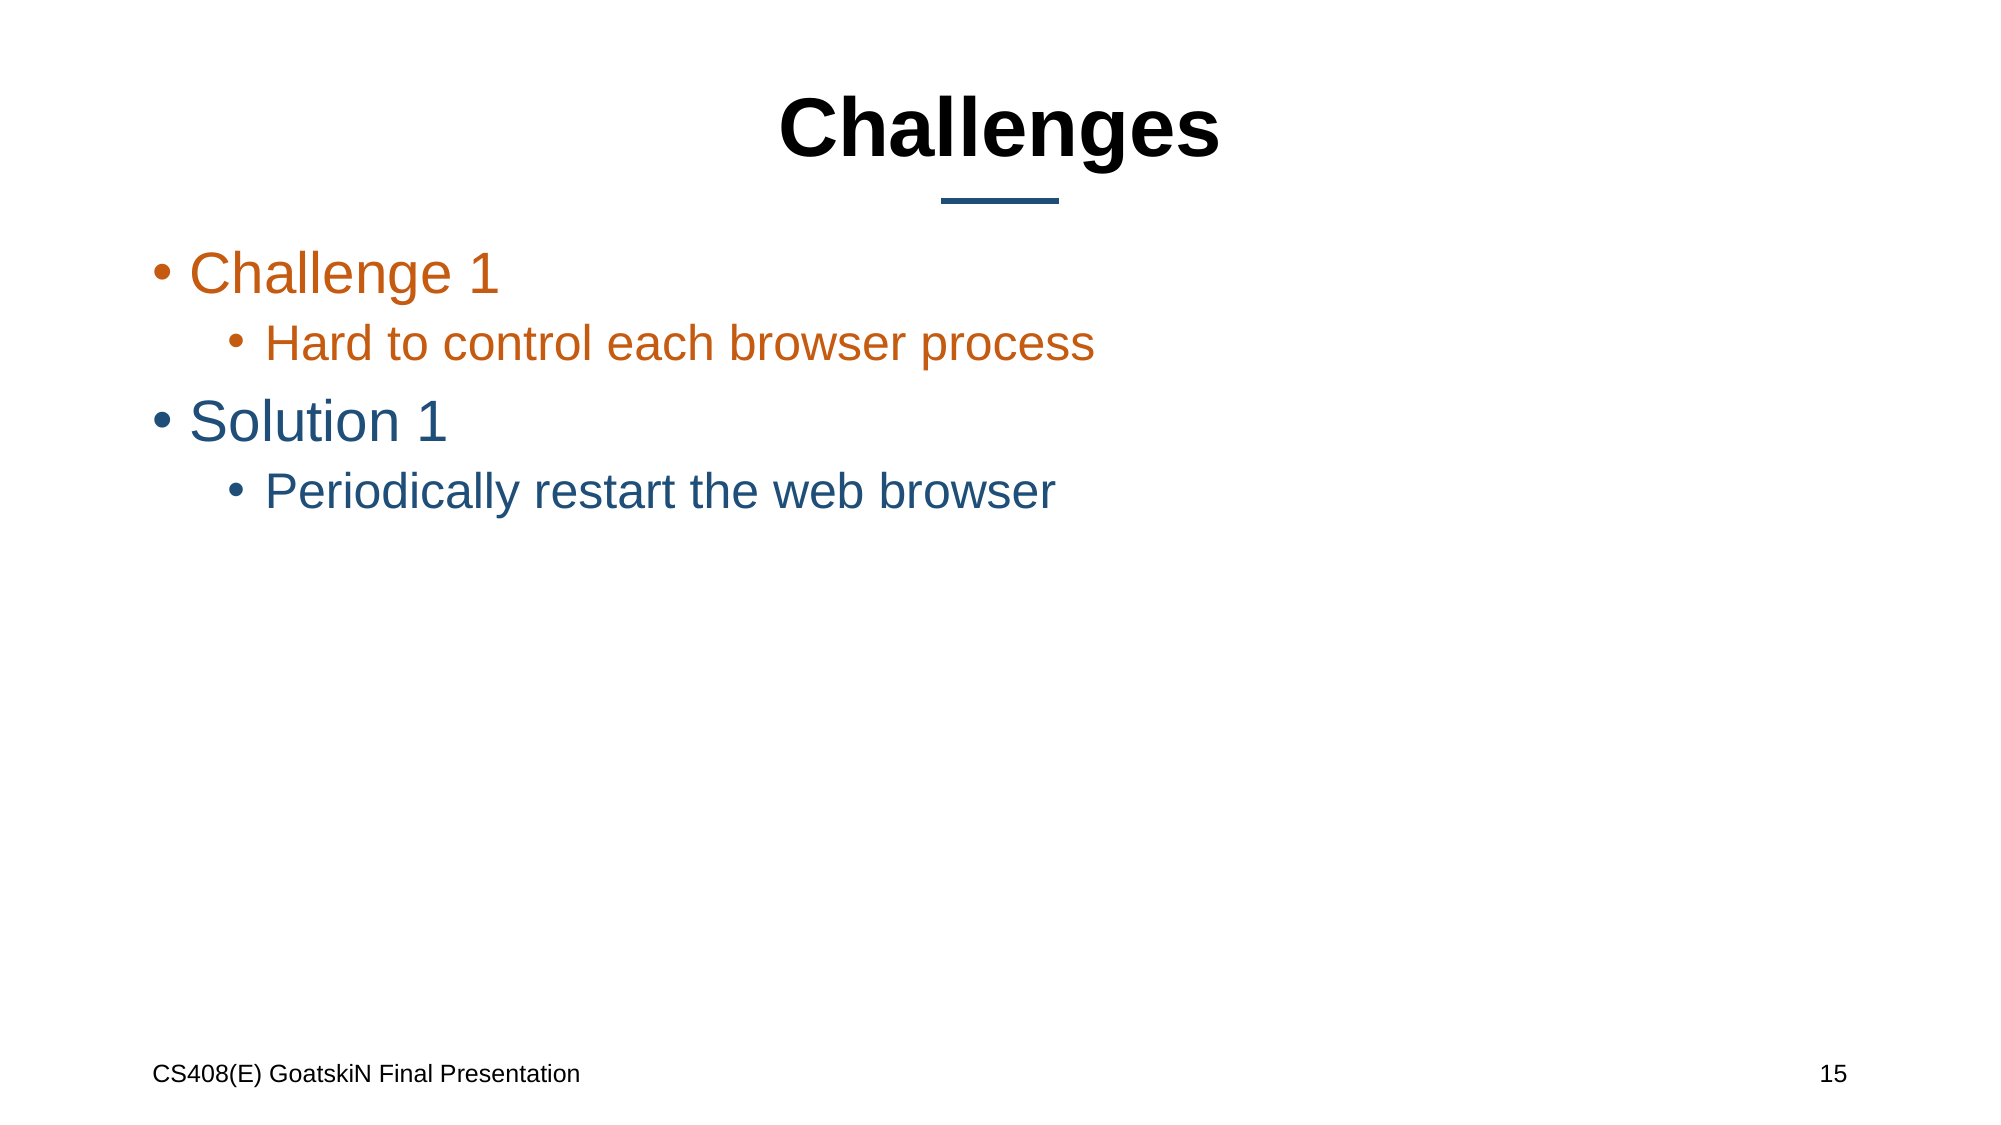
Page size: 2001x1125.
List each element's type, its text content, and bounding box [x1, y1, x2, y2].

footer CS408(E) GoatskiN Final Presentation [137, 1042, 813, 1103]
title Challenges [137, 58, 1863, 201]
slide_number 15 [1412, 1042, 1863, 1103]
list Challenge 1 Hard to control each browser process Solution 1 Periodically restart the web browser [137, 235, 1863, 1014]
